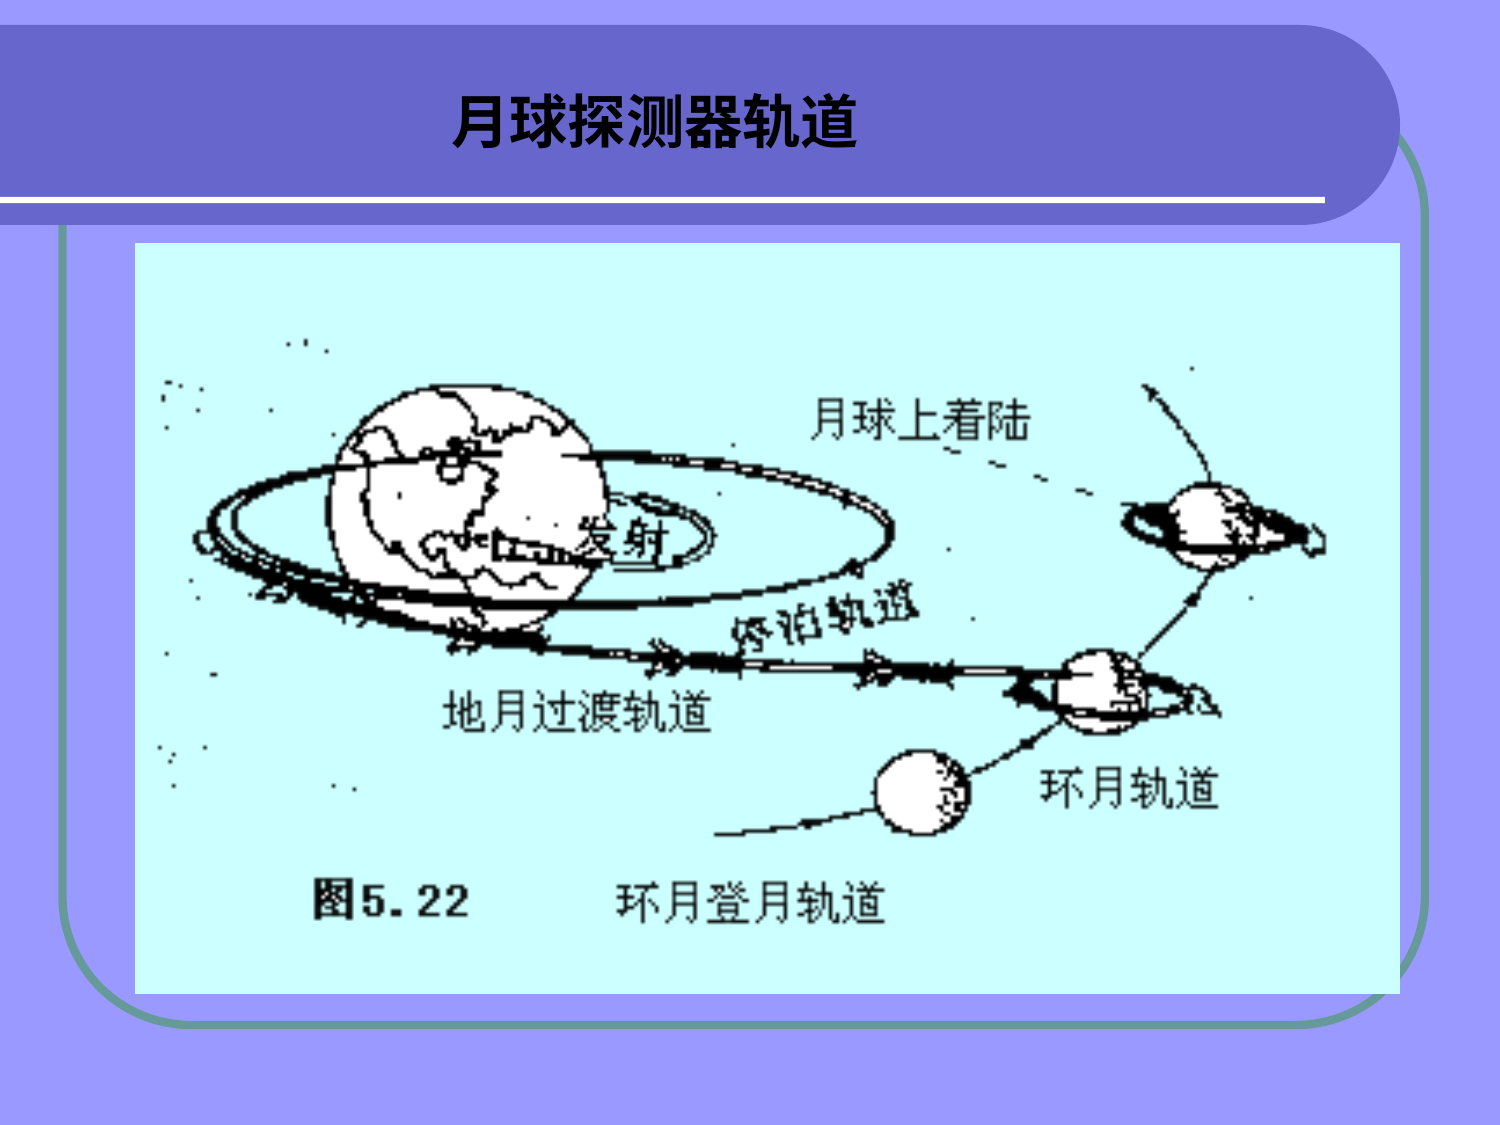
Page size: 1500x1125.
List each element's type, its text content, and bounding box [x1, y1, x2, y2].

text_box 月球探测器轨道 [289, 78, 1022, 163]
picture [135, 243, 1400, 994]
